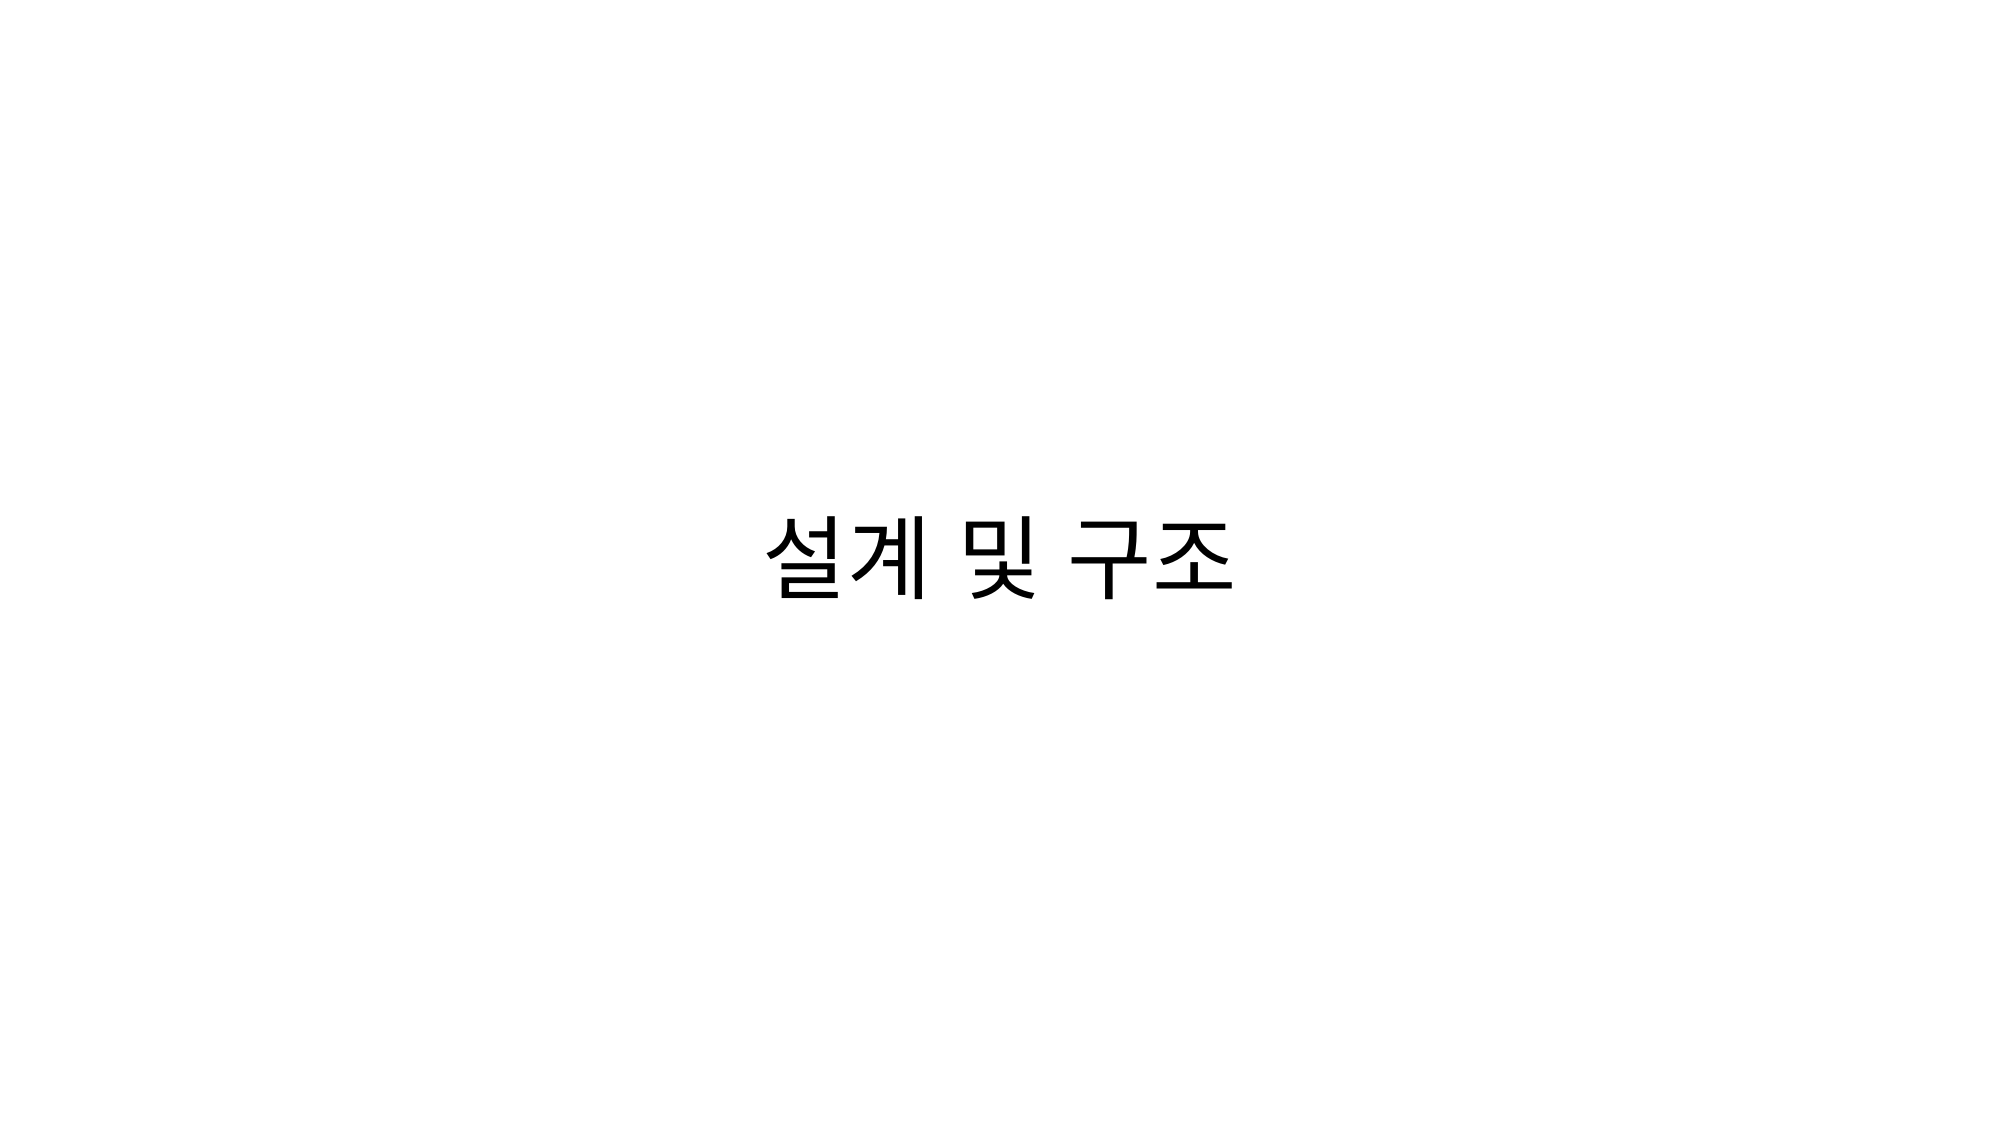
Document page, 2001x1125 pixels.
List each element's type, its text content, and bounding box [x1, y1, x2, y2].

title 설계 및 구조 [137, 453, 1863, 672]
